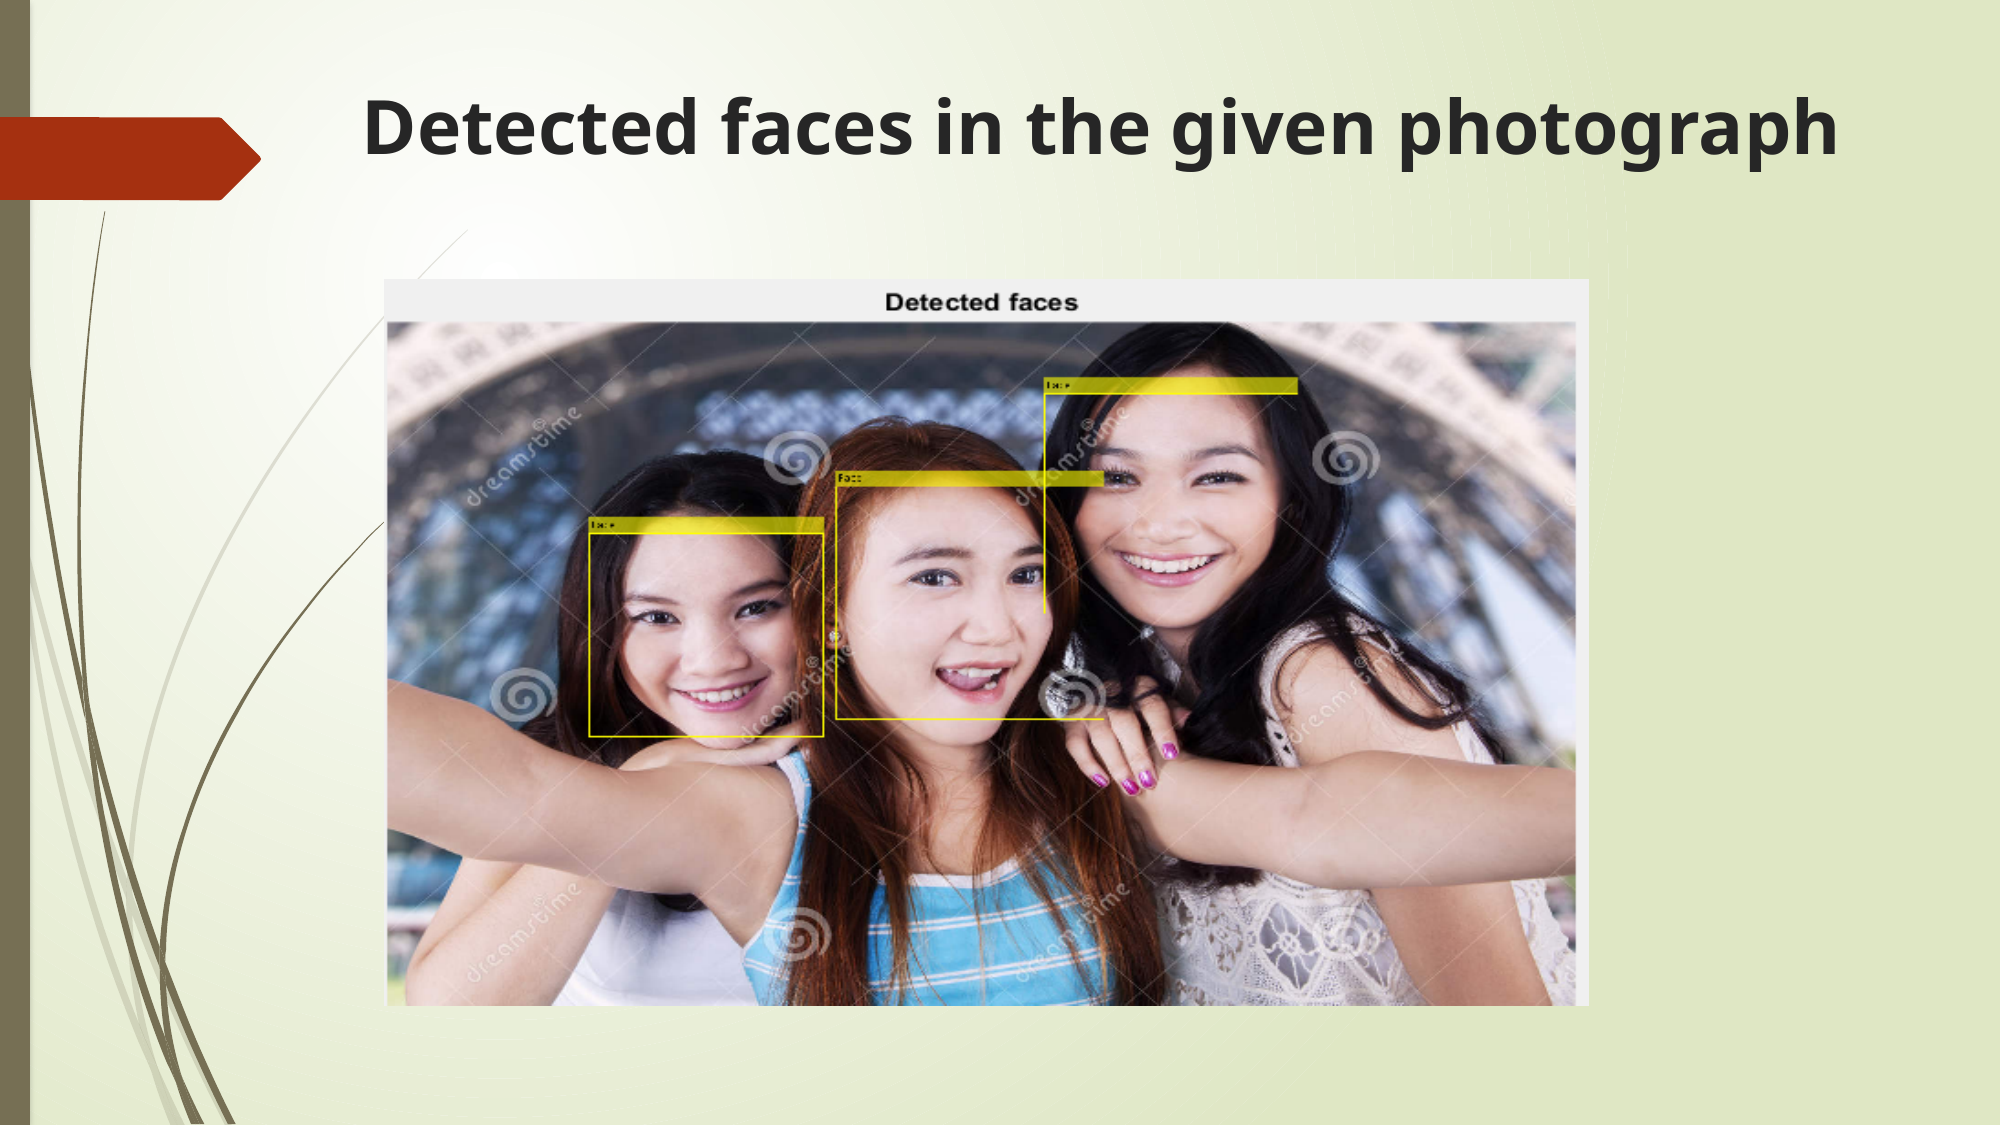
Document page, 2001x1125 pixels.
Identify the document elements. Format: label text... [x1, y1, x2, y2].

picture [384, 279, 1589, 1006]
title Detected faces in the given photograph [335, 71, 1888, 222]
